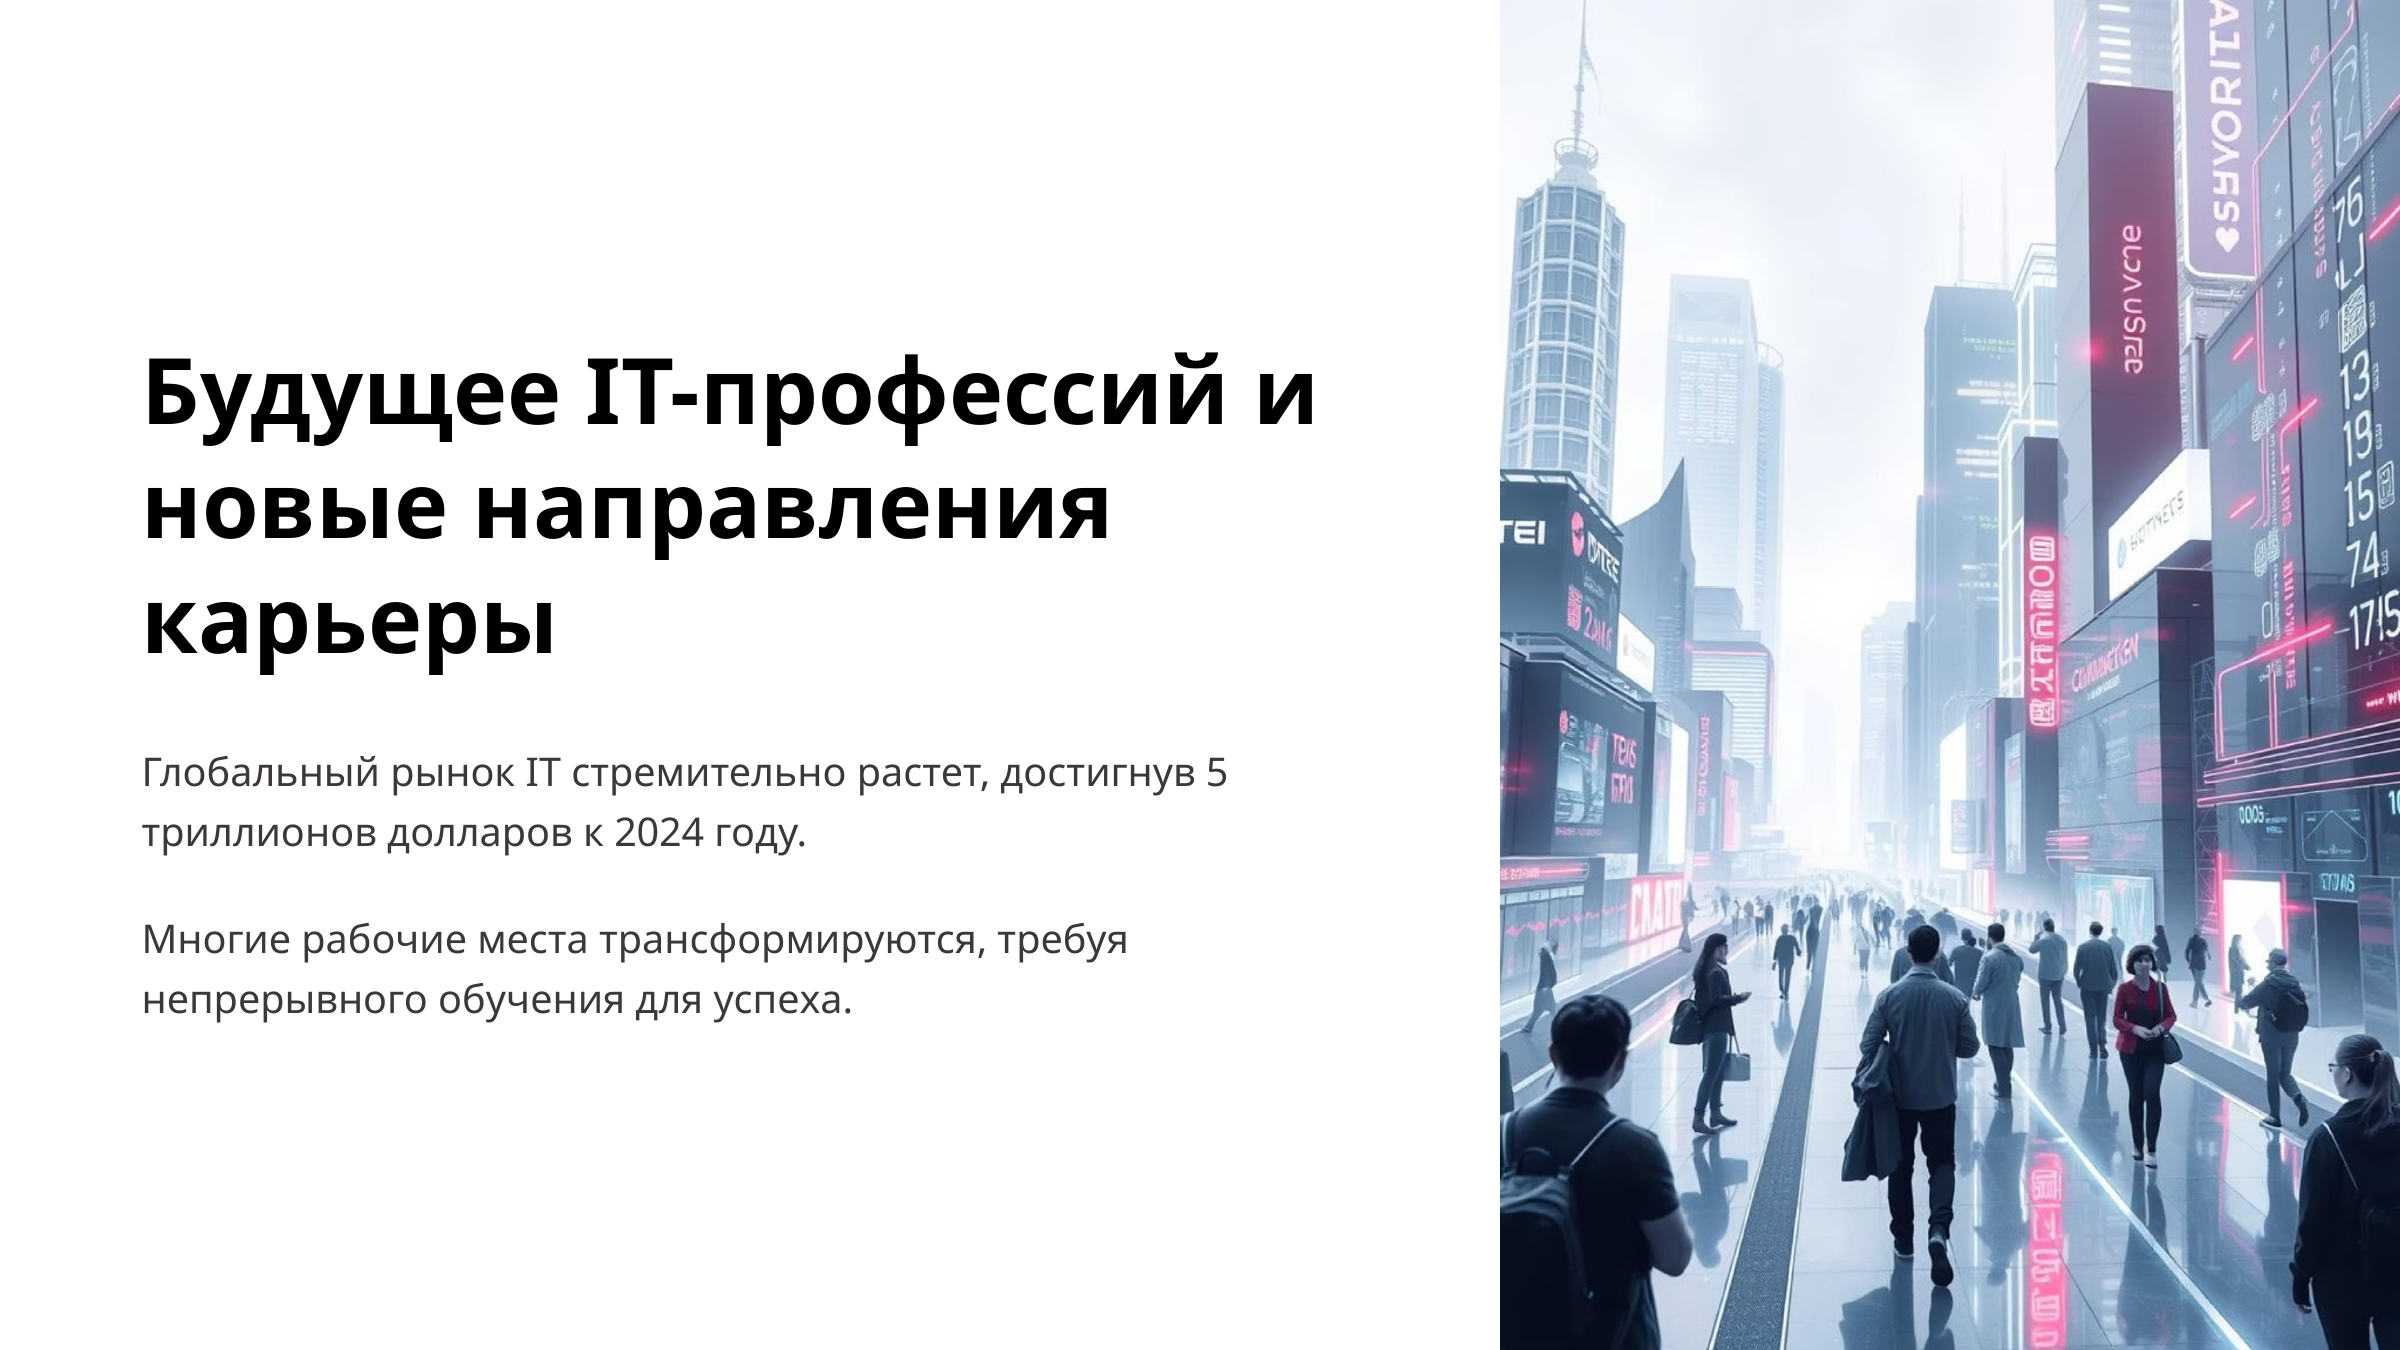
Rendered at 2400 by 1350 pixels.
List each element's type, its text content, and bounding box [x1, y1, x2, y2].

text_box Глобальный рынок IT стремительно растет, достигнув 5 триллионов долларов к 2024 году. [141, 733, 1359, 856]
text_box Будущее IT-профессий и новые направления карьеры [141, 327, 1359, 673]
picture [1499, 0, 2400, 1350]
text_box Многие рабочие места трансформируются, требуя непрерывного обучения для успеха. [141, 900, 1359, 1023]
